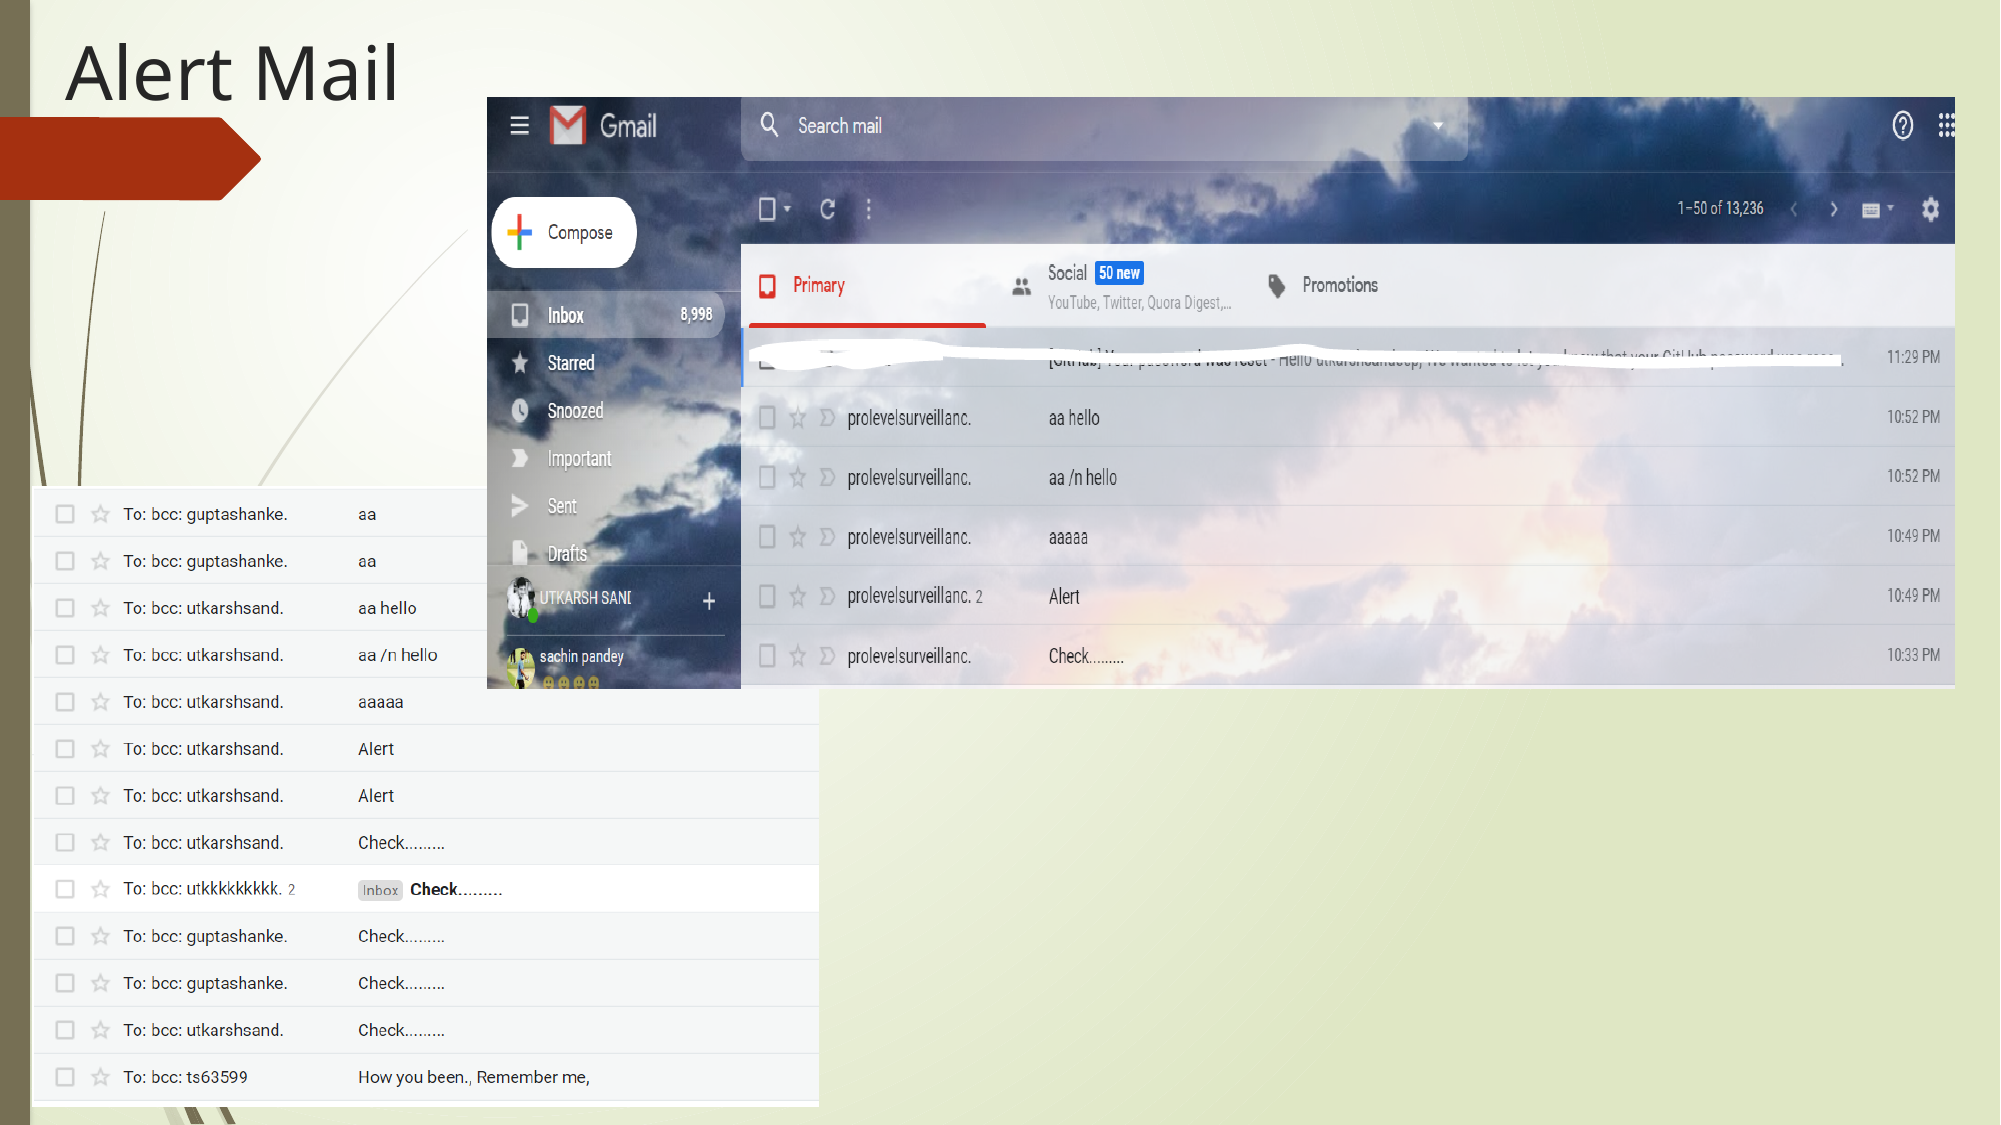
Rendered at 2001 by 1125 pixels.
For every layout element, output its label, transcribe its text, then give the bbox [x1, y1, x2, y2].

title Alert Mail [50, 18, 1513, 229]
picture [486, 96, 1955, 690]
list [32, 486, 819, 1107]
